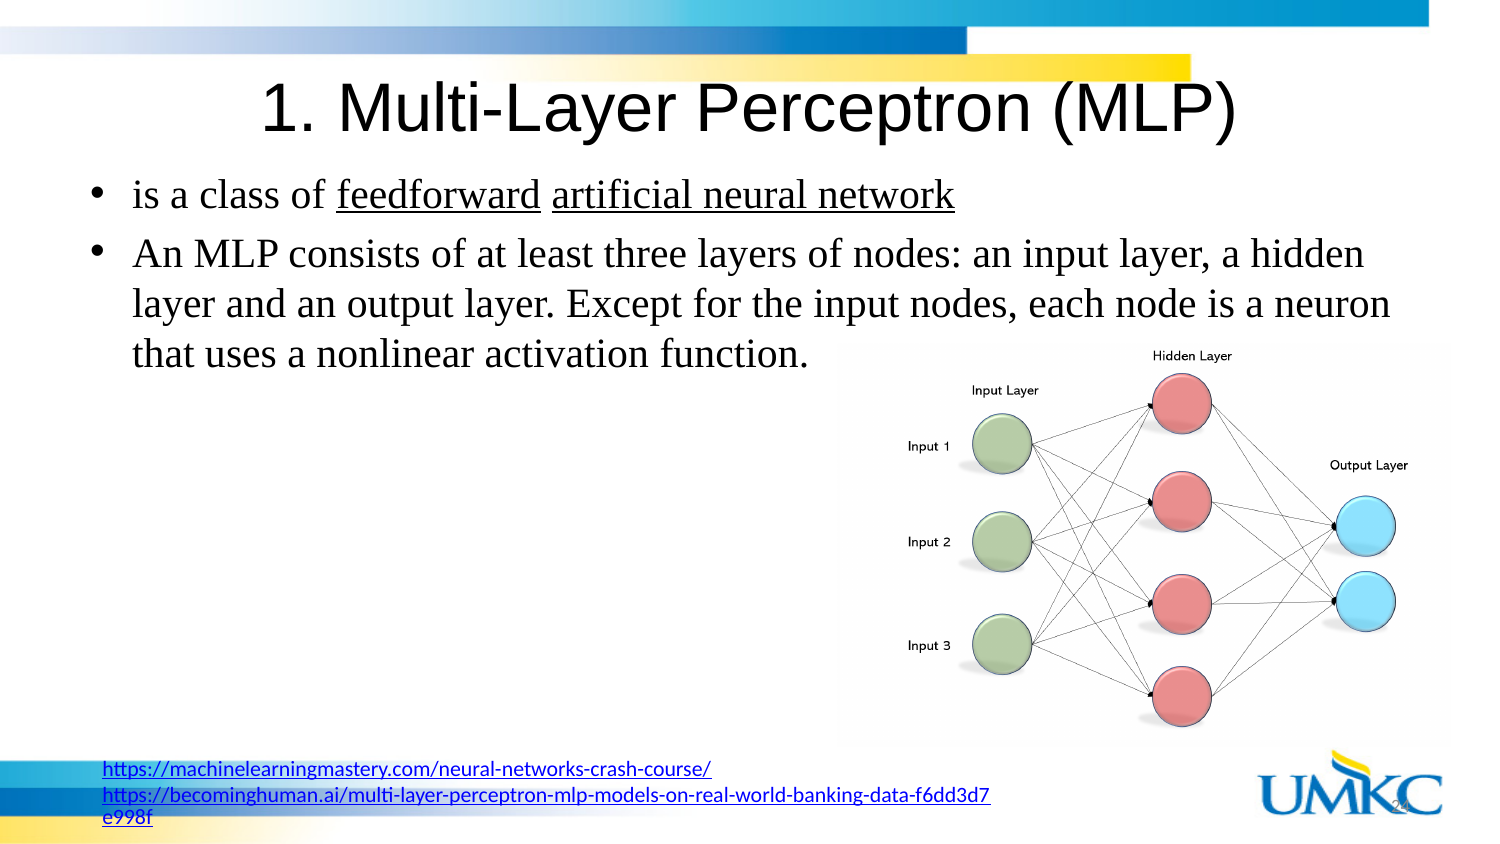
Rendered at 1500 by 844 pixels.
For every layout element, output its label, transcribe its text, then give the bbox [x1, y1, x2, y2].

text_box https://machinelearningmastery.com/neural-networks-crash-course/ https://becominghuman.ai/multi-layer-perceptron-mlp-models-on-real-world-banking-data-f6dd3d7e998f [87, 746, 1013, 814]
slide_number 24 [1074, 782, 1425, 827]
title 1. Multi-Layer Perceptron (MLP) [75, 33, 1425, 159]
picture [0, 0, 1500, 844]
list is a class of feedforward artificial neural network An MLP consists of at least three layers of nodes: an input layer, a hidden layer and an output layer. Except for the input nodes, each node is a neuron that uses a nonlinear activation function. [75, 159, 1425, 717]
